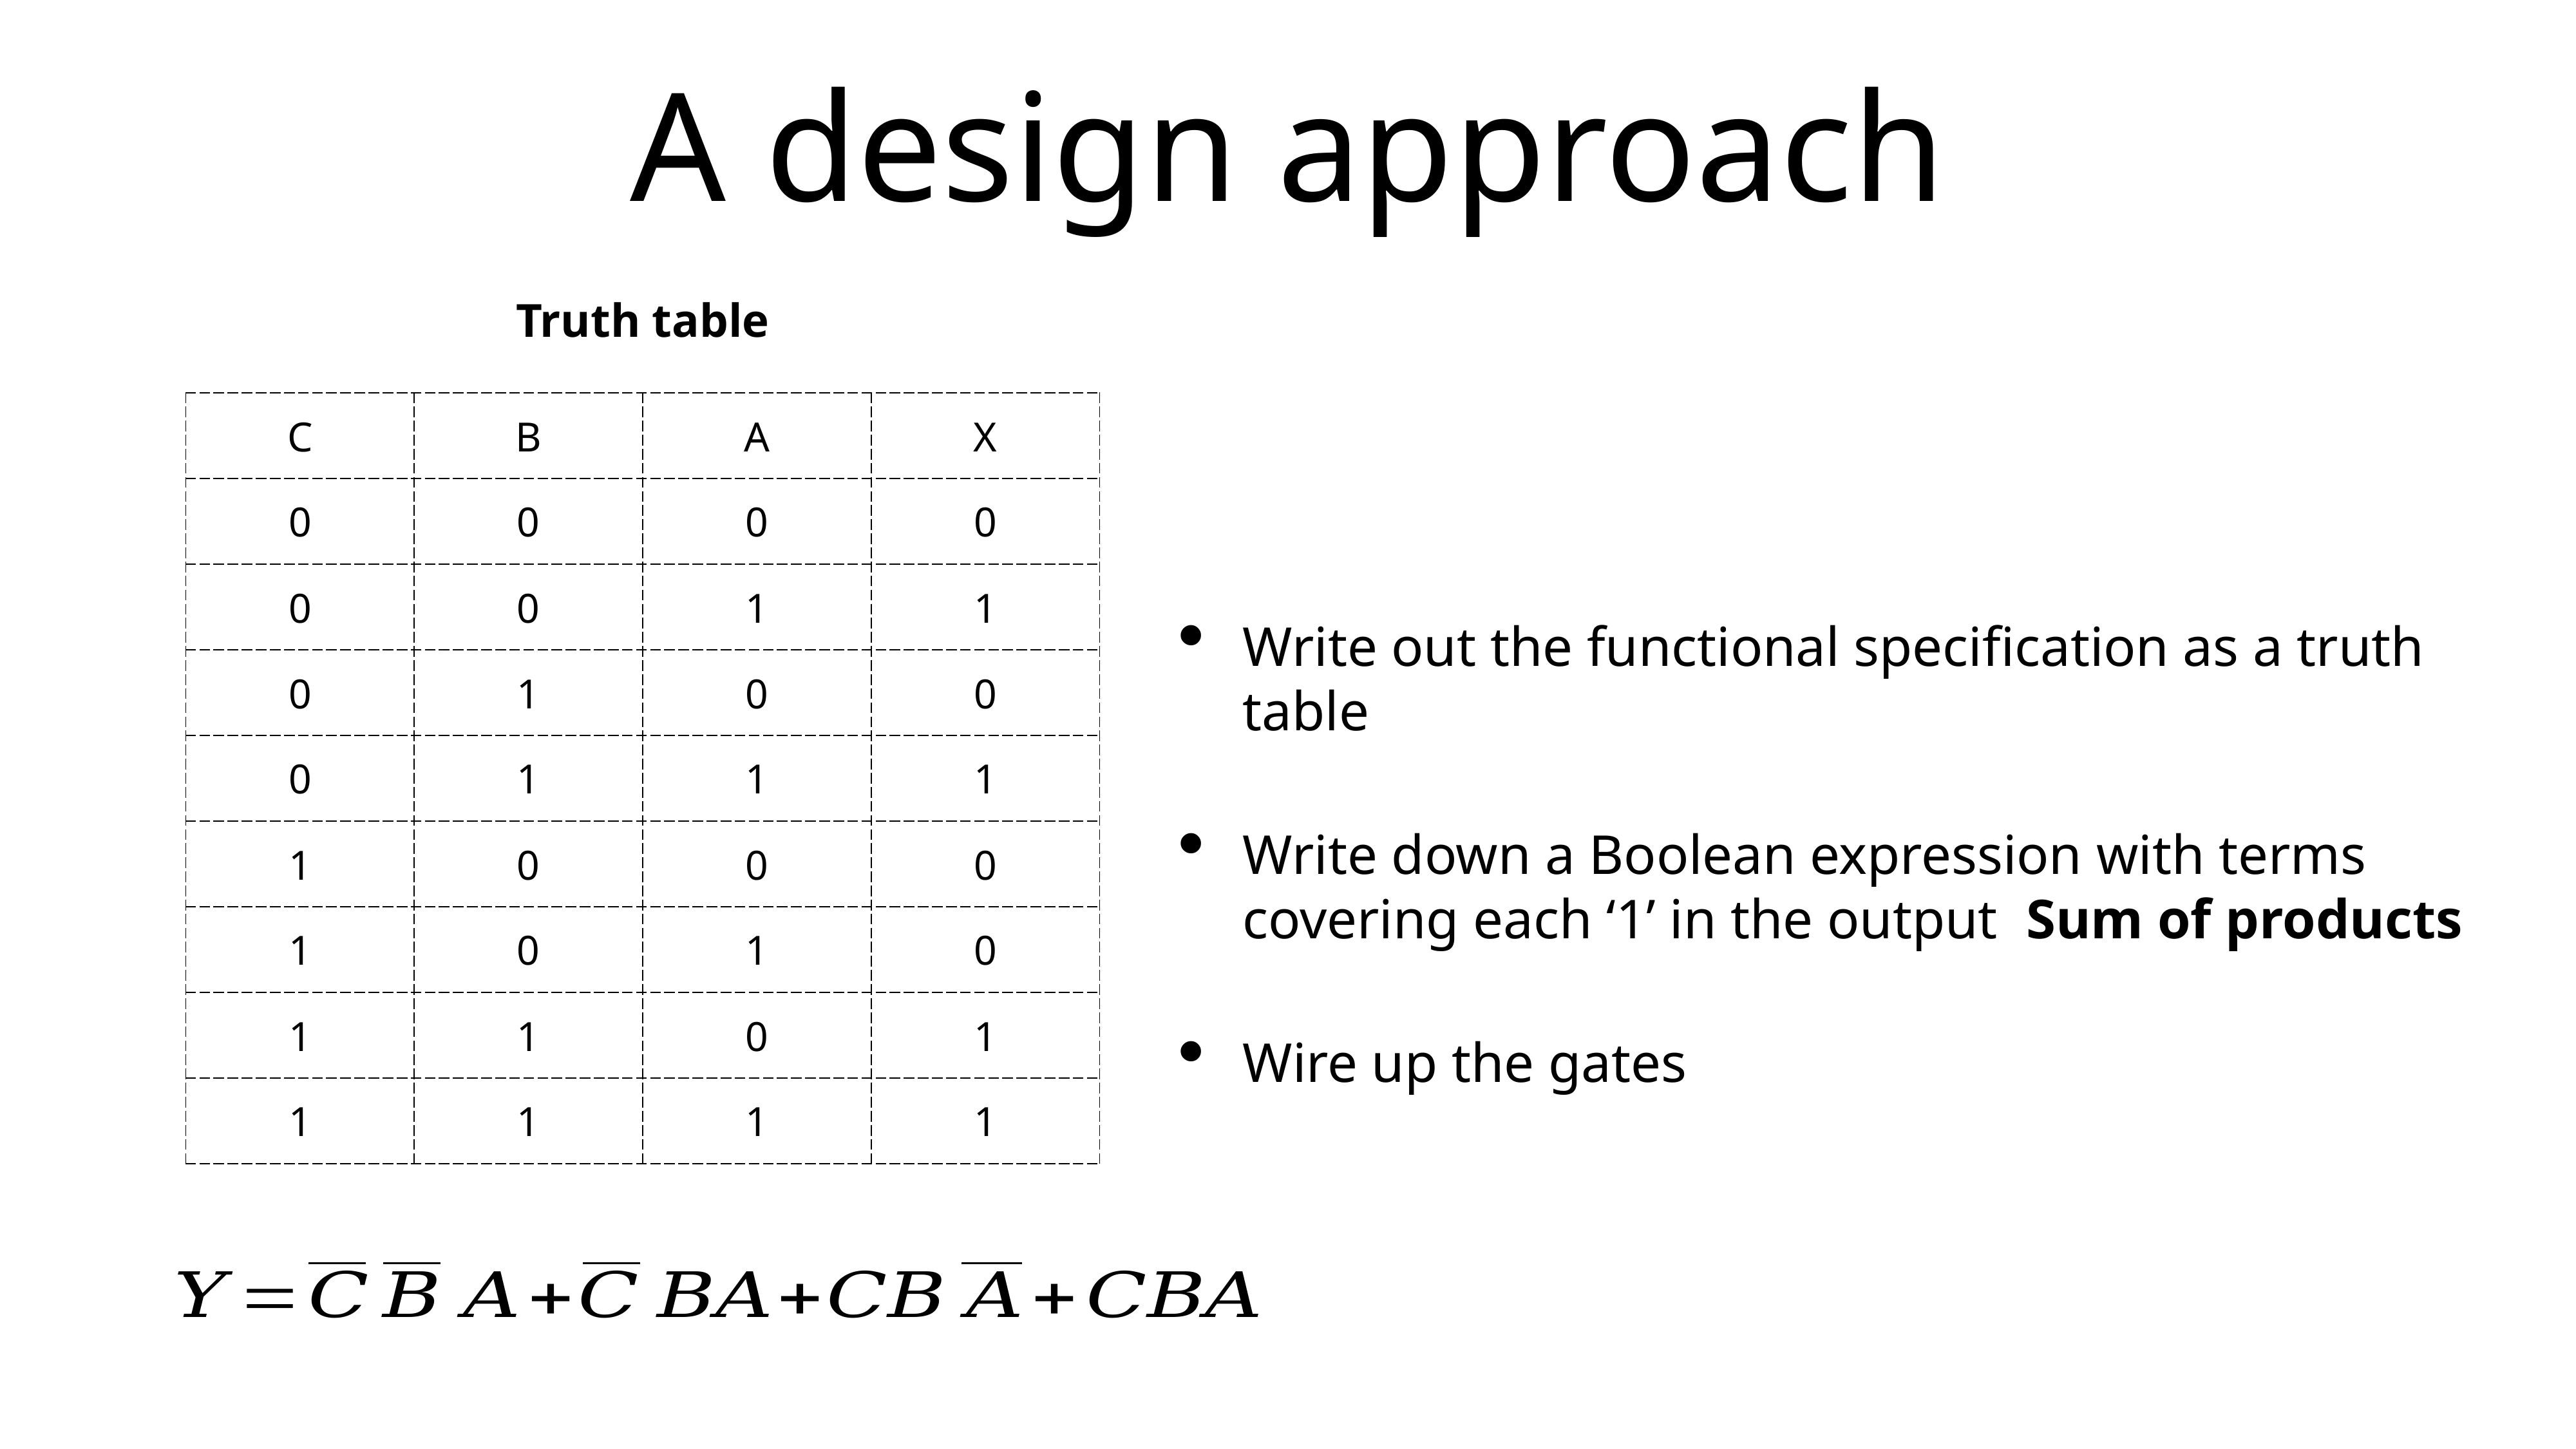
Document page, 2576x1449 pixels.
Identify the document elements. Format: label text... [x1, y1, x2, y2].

table_header X [871, 393, 1100, 478]
table_cell 1 [871, 992, 1100, 1078]
title A design approach [463, 0, 2113, 302]
table_header B [414, 393, 643, 478]
table_cell 1 [871, 735, 1100, 821]
table_cell 1 [643, 735, 871, 821]
table_cell 1 [871, 1078, 1100, 1164]
table_cell 0 [414, 564, 643, 650]
text_box Truth table [508, 284, 777, 354]
table_cell 0 [414, 907, 643, 992]
table_cell 1 [643, 564, 871, 650]
table_cell 1 [414, 1078, 643, 1164]
table_cell 0 [643, 478, 871, 564]
table_cell 0 [871, 907, 1100, 992]
table_cell 0 [871, 650, 1100, 735]
table_cell 1 [414, 992, 643, 1078]
table_cell 1 [186, 821, 414, 907]
table_cell 0 [871, 821, 1100, 907]
table_cell 1 [643, 1078, 871, 1164]
table_cell 1 [643, 907, 871, 992]
table_header C [186, 393, 414, 478]
table_cell 1 [414, 650, 643, 735]
table_cell 0 [186, 478, 414, 564]
table_cell 1 [871, 564, 1100, 650]
table_cell 0 [414, 478, 643, 564]
table_cell 1 [186, 992, 414, 1078]
table_cell 0 [643, 821, 871, 907]
table_cell 0 [414, 821, 643, 907]
table_cell 0 [871, 478, 1100, 564]
table_cell 0 [186, 735, 414, 821]
table_cell 1 [186, 907, 414, 992]
table_cell 0 [186, 650, 414, 735]
table_cell 0 [186, 564, 414, 650]
table_cell 0 [643, 992, 871, 1078]
table_cell 1 [414, 735, 643, 821]
table_cell 1 [186, 1078, 414, 1164]
table_header A [643, 393, 871, 478]
table_cell 0 [643, 650, 871, 735]
